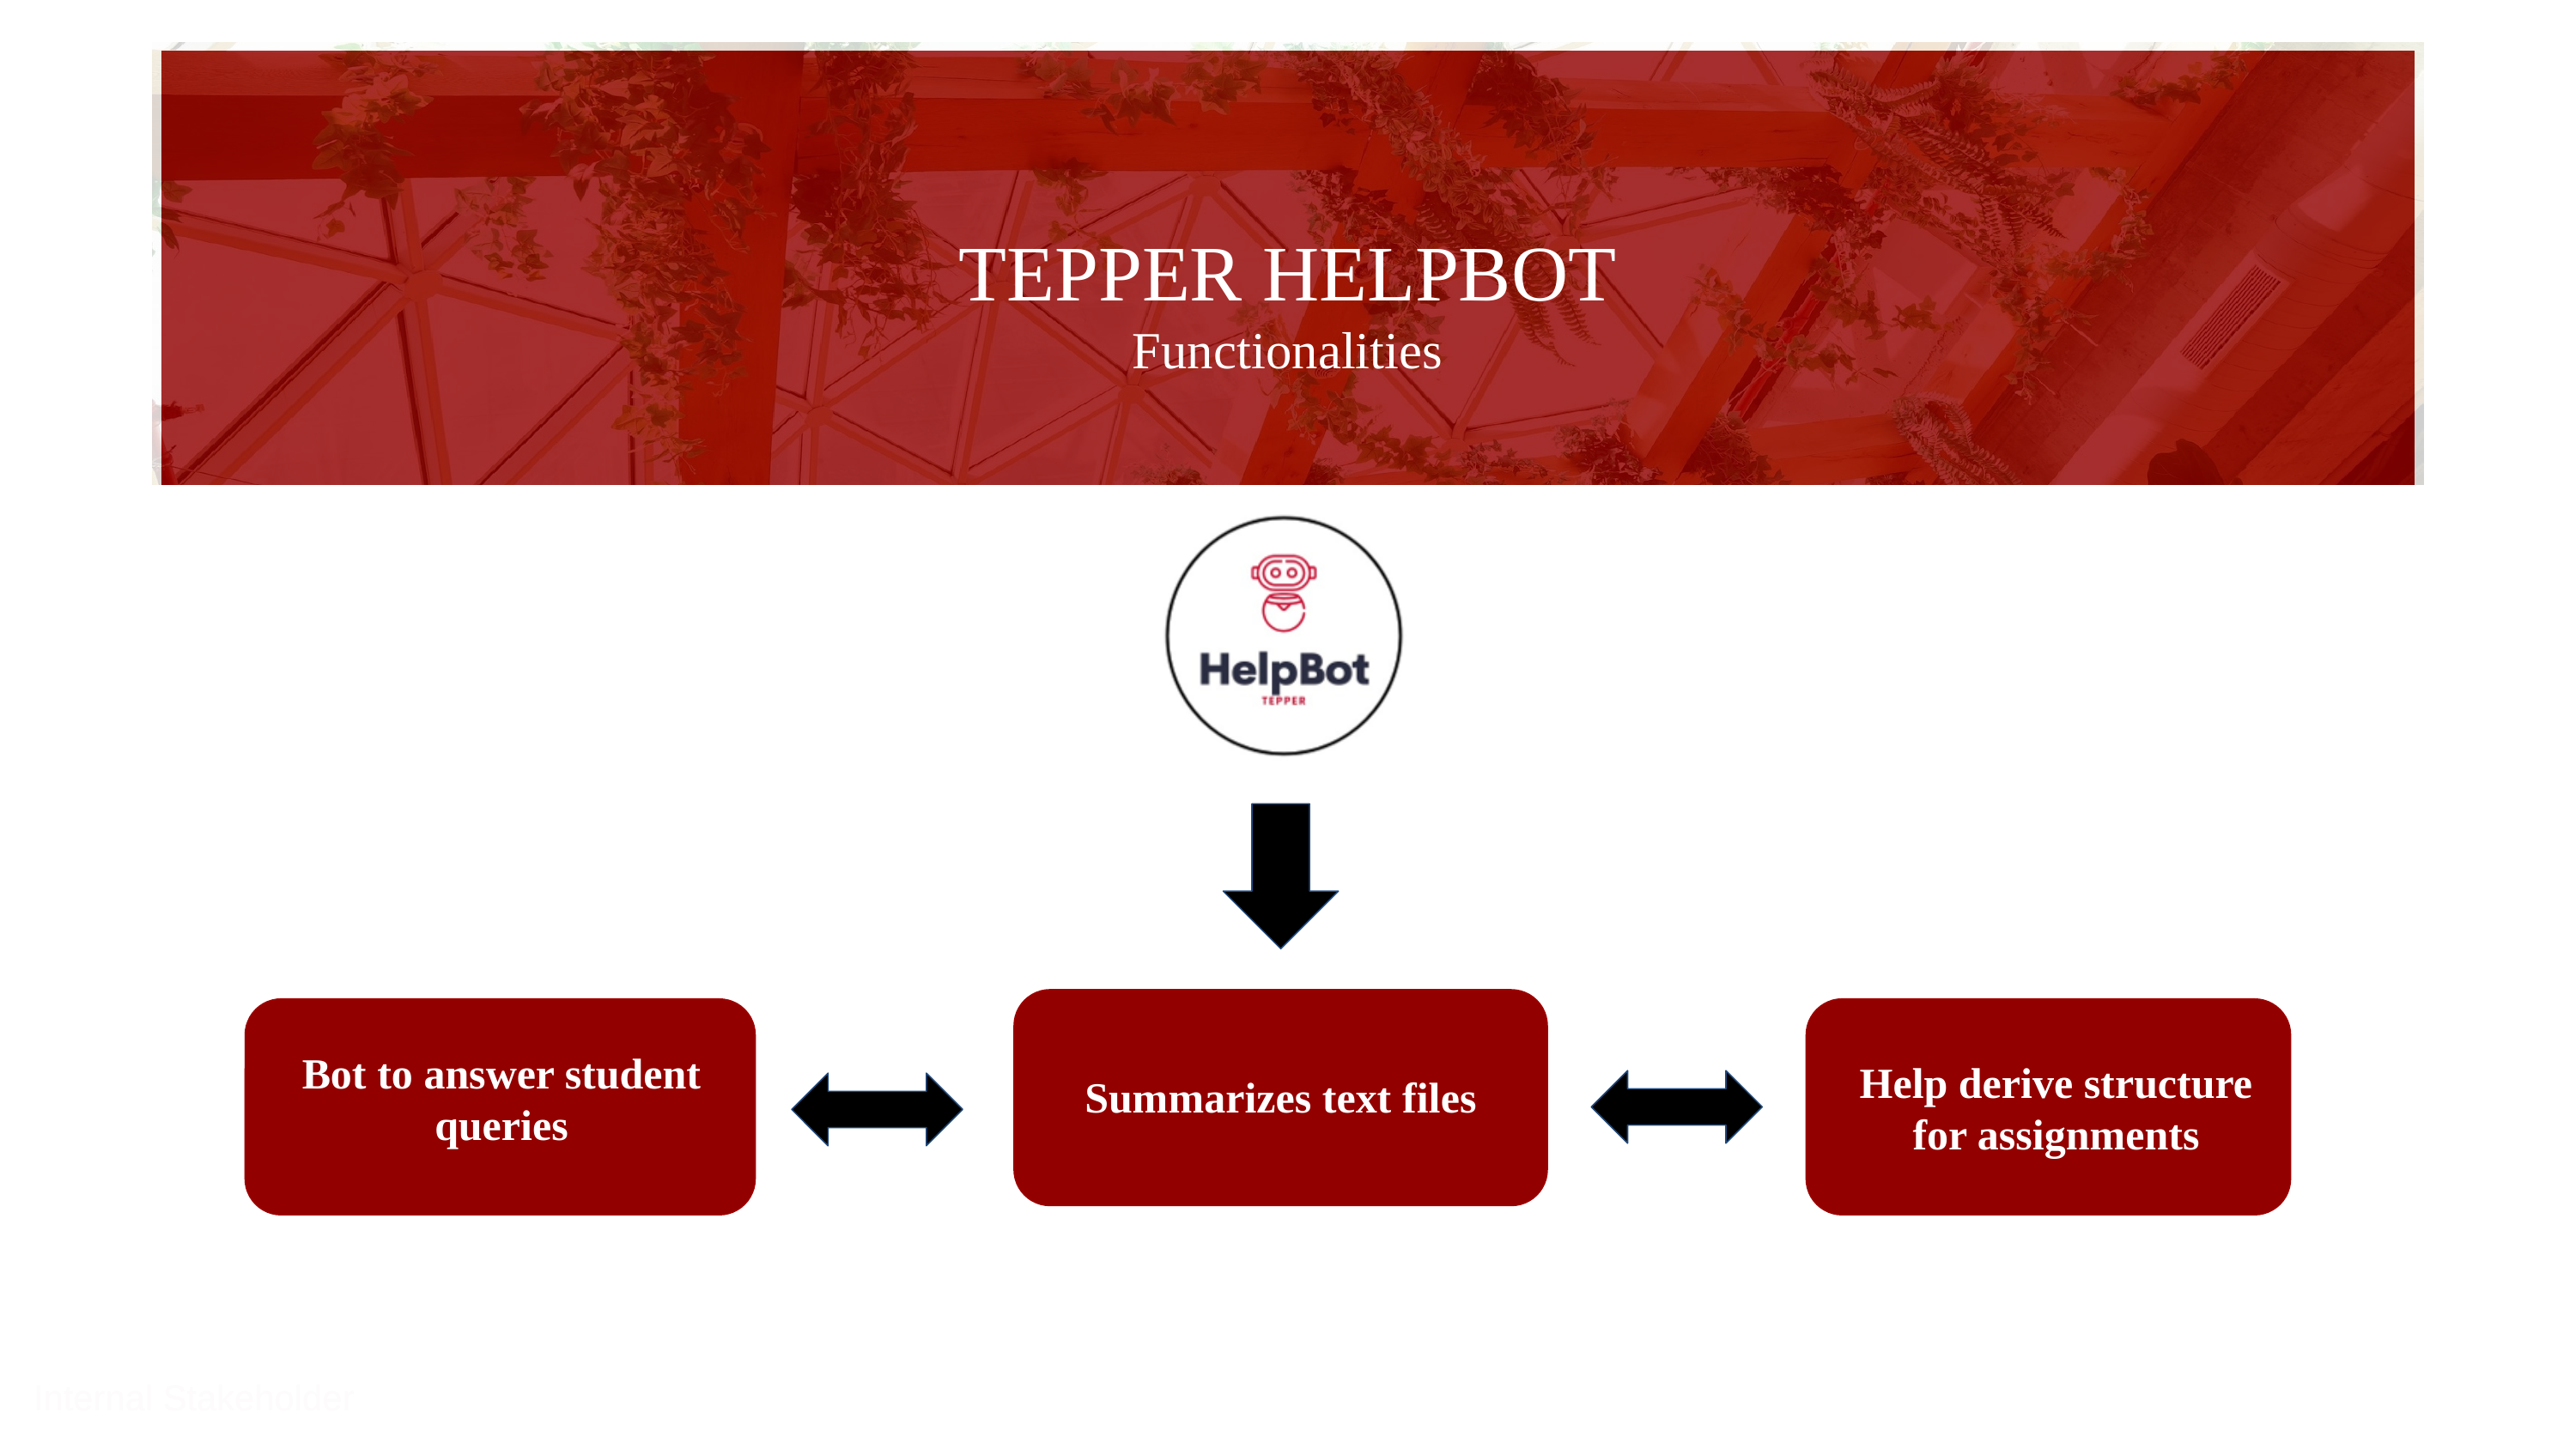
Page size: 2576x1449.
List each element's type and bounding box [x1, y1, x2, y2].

text_box [151, 42, 2425, 485]
text_box [0, 485, 2291, 1449]
